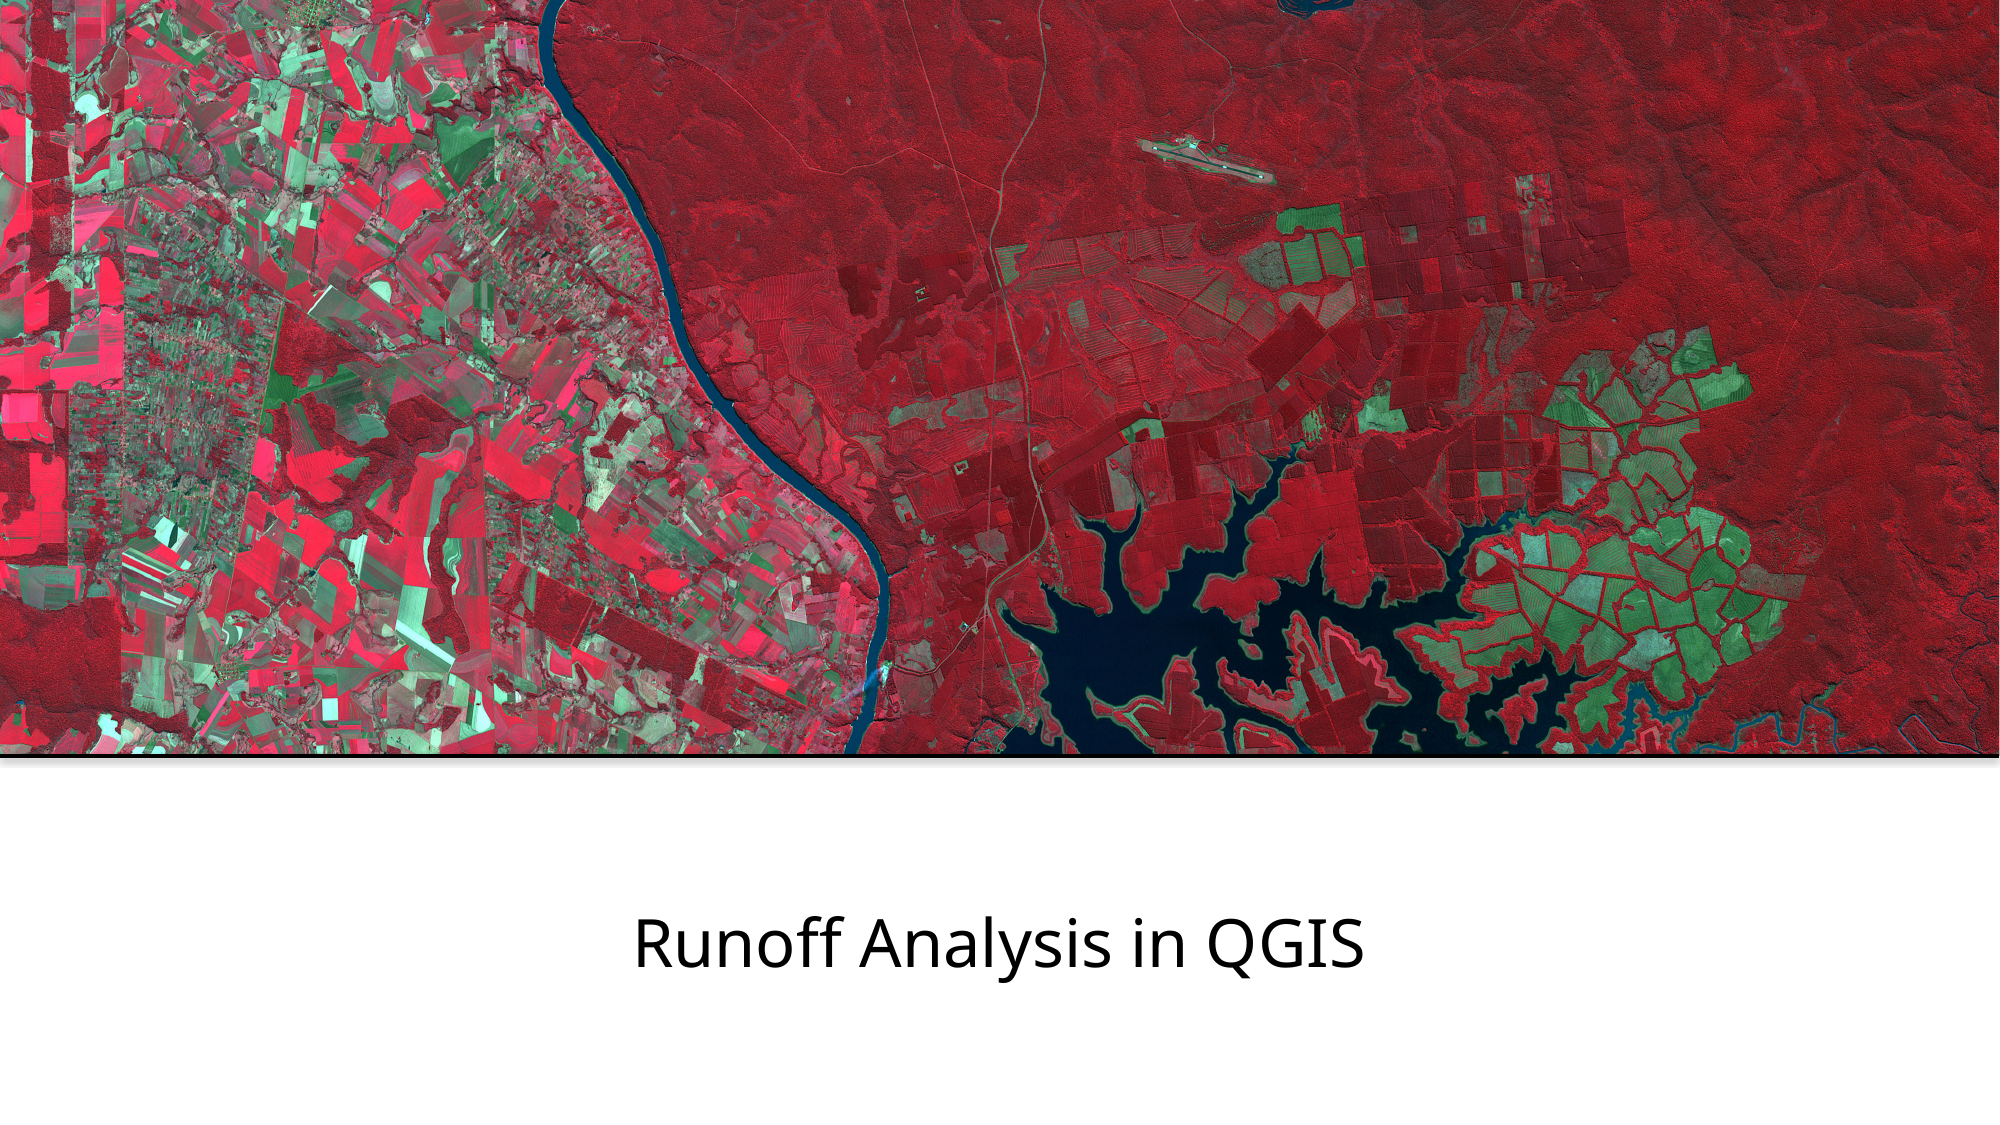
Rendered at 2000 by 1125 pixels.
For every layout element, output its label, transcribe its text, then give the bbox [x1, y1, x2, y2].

picture [0, 0, 2000, 756]
title Runoff Analysis in QGIS [216, 806, 1783, 1076]
picture [1616, 698, 1684, 754]
